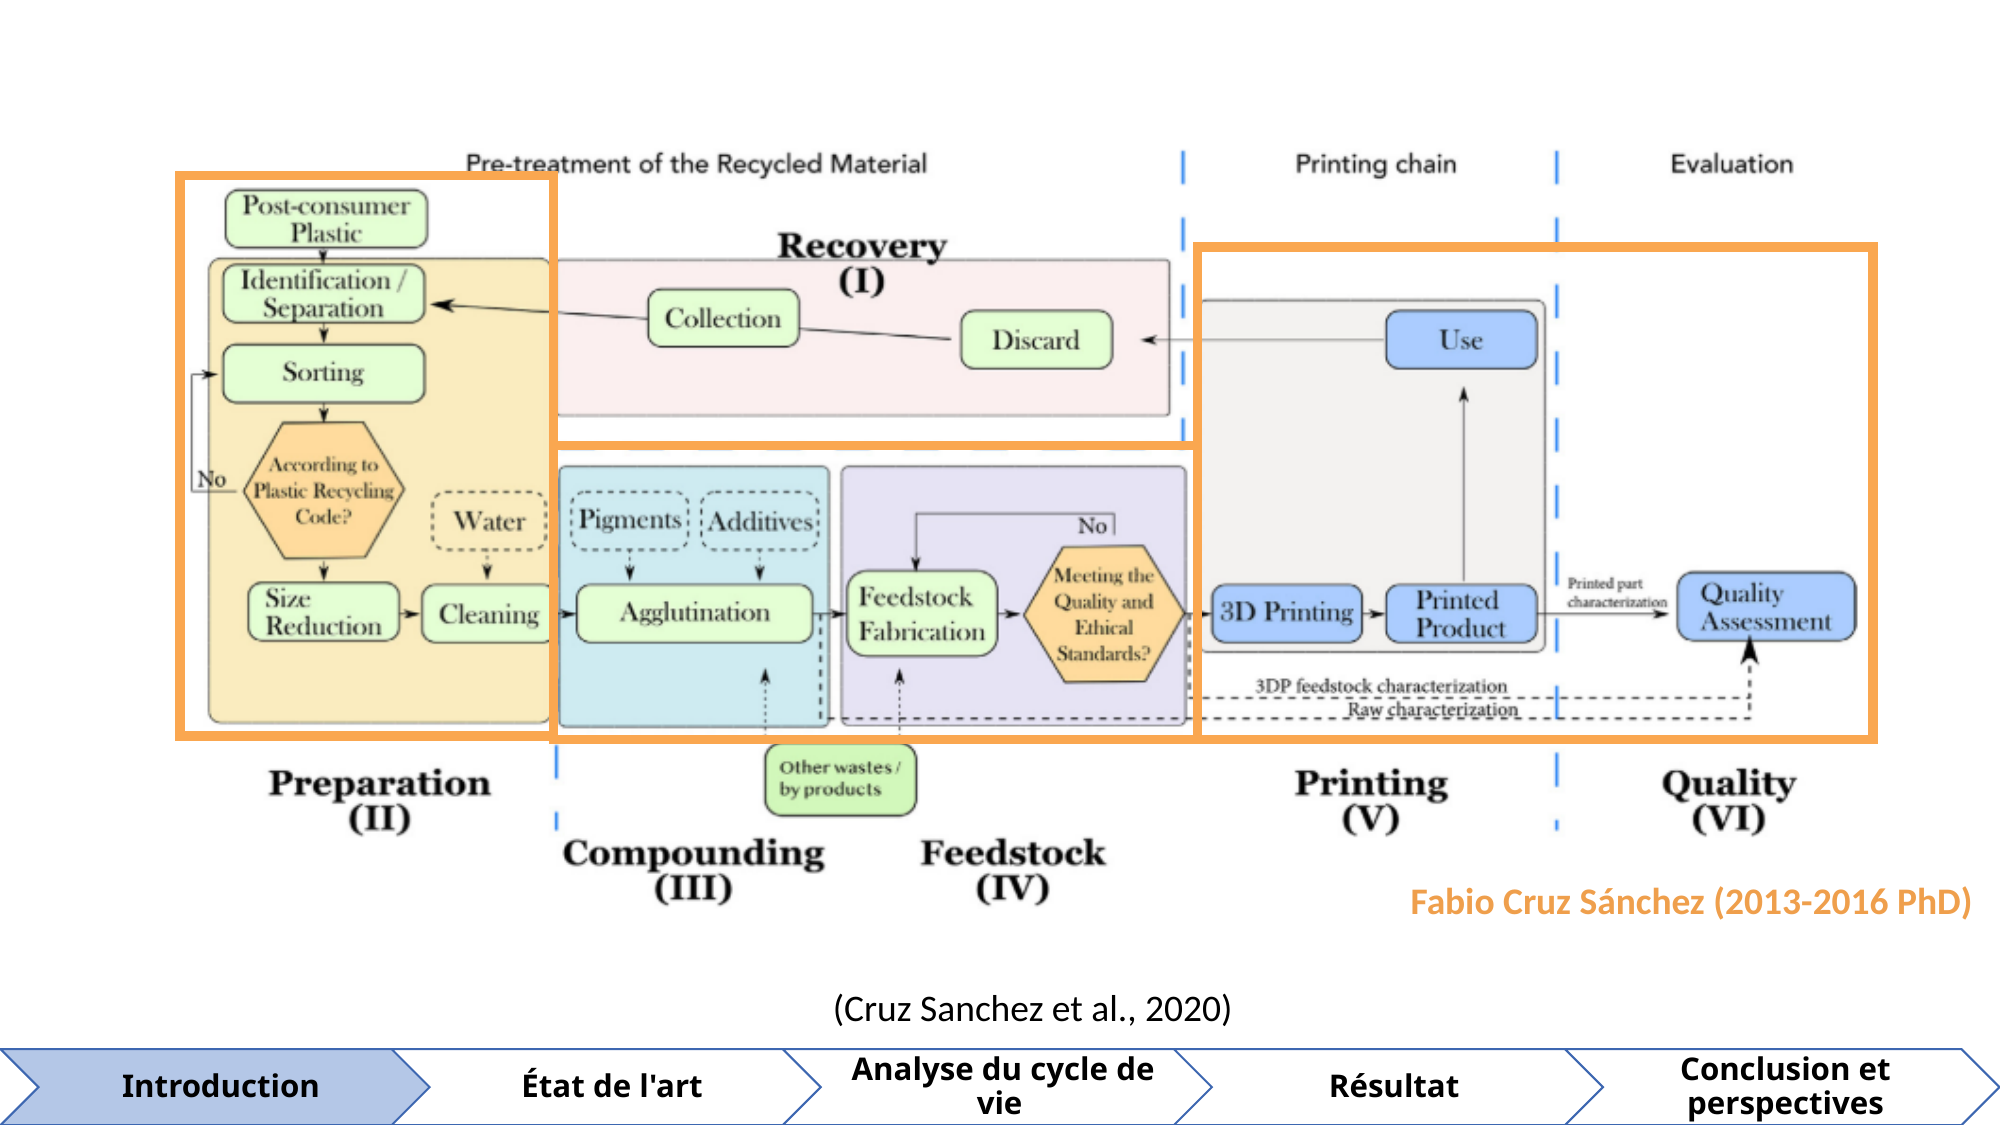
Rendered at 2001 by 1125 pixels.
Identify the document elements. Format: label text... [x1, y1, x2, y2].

picture [126, 99, 1873, 926]
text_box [0, 1049, 2000, 1125]
text_box (Cruz Sanchez et al., 2020) [818, 972, 1260, 1036]
text_box Fabio Cruz Sánchez (2013-2016 PhD) [1395, 869, 1999, 930]
